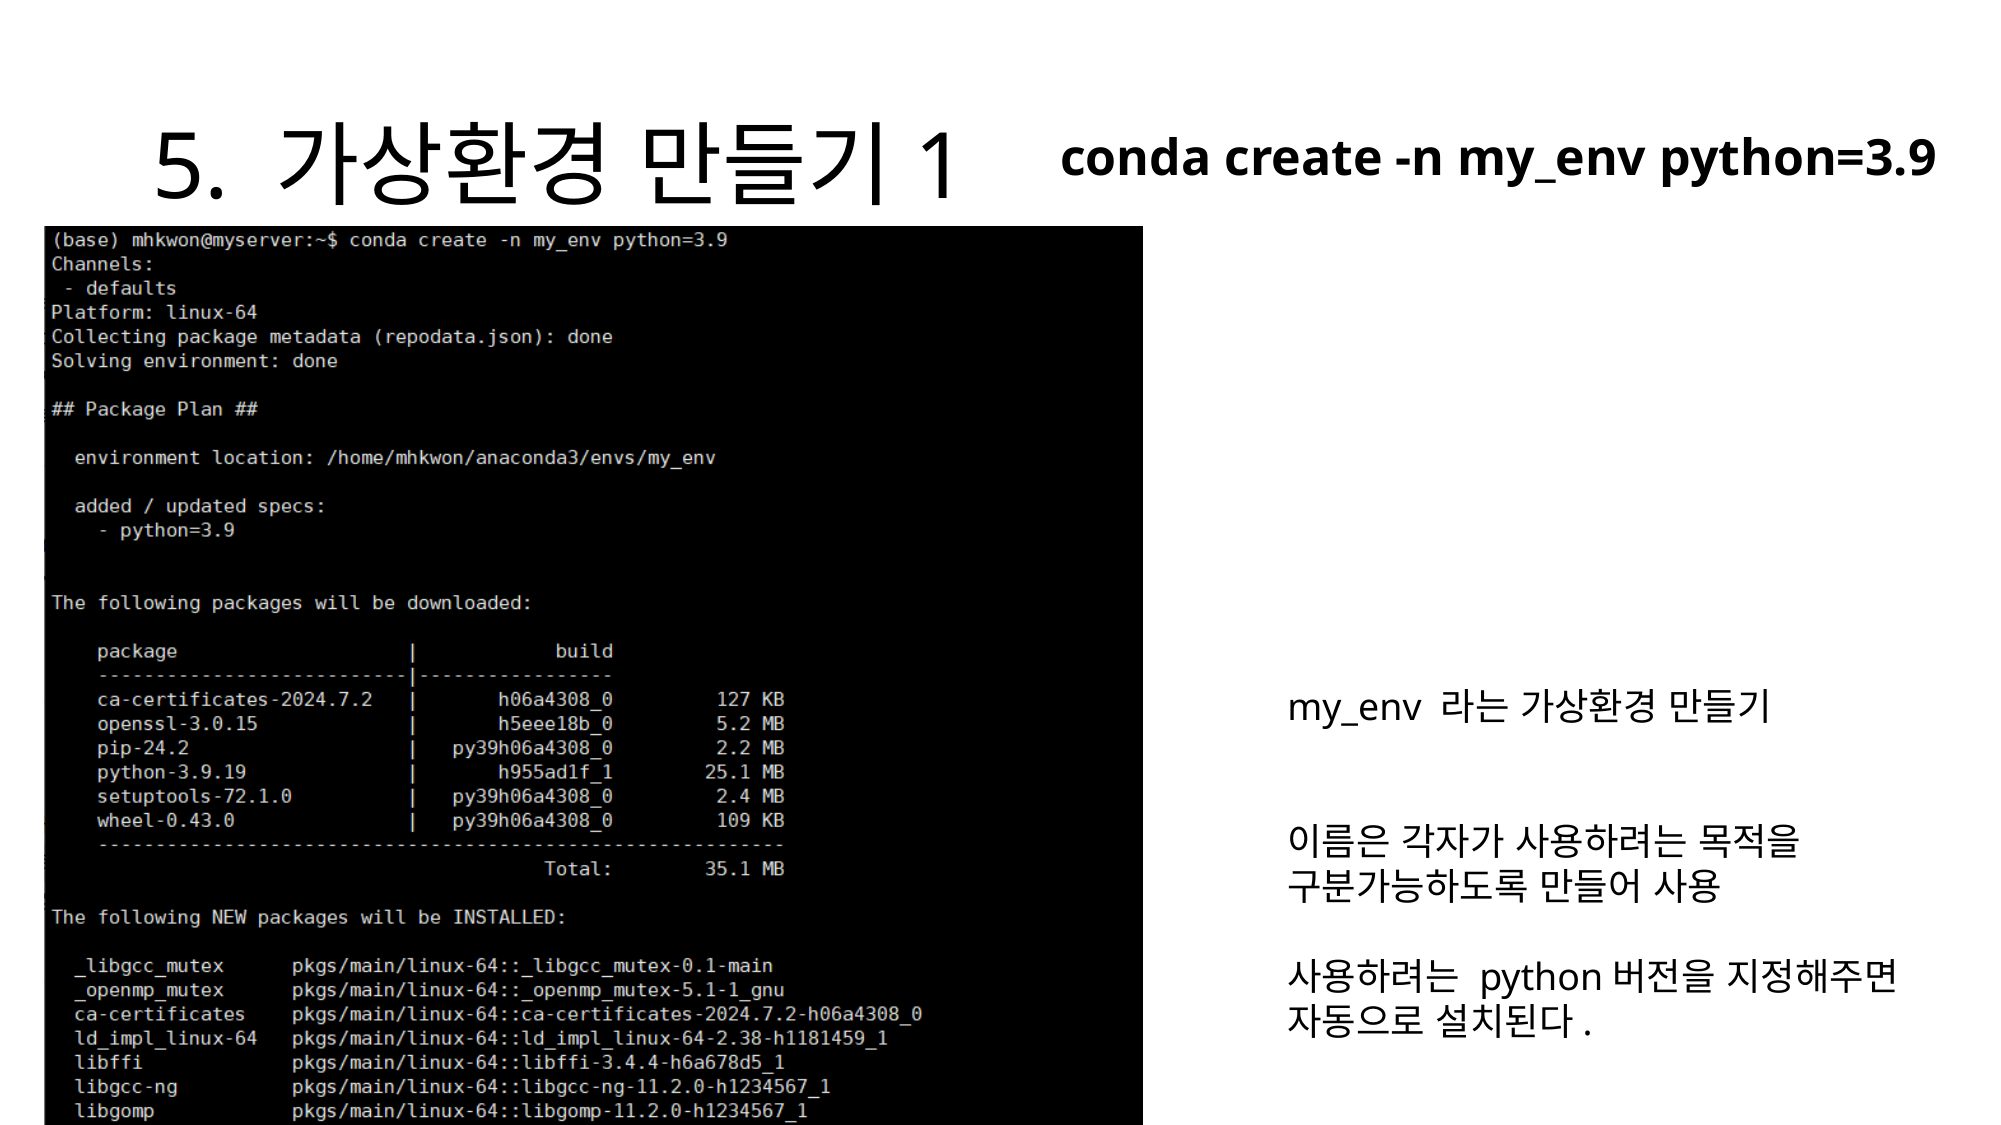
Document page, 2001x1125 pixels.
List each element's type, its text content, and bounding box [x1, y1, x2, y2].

text_box my_env 라는 가상환경 만들기 이름은 각자가 사용하려는 목적을 구분가능하도록 만들어 사용 사용하려는 python버전을 지정해주면 자동으로 설치된다. [1272, 675, 1914, 1051]
picture [43, 226, 1143, 1125]
text_box conda create -n my_env python=3.9 [1045, 117, 2000, 193]
title 5. 가상환경 만들기1 [137, 59, 1863, 278]
